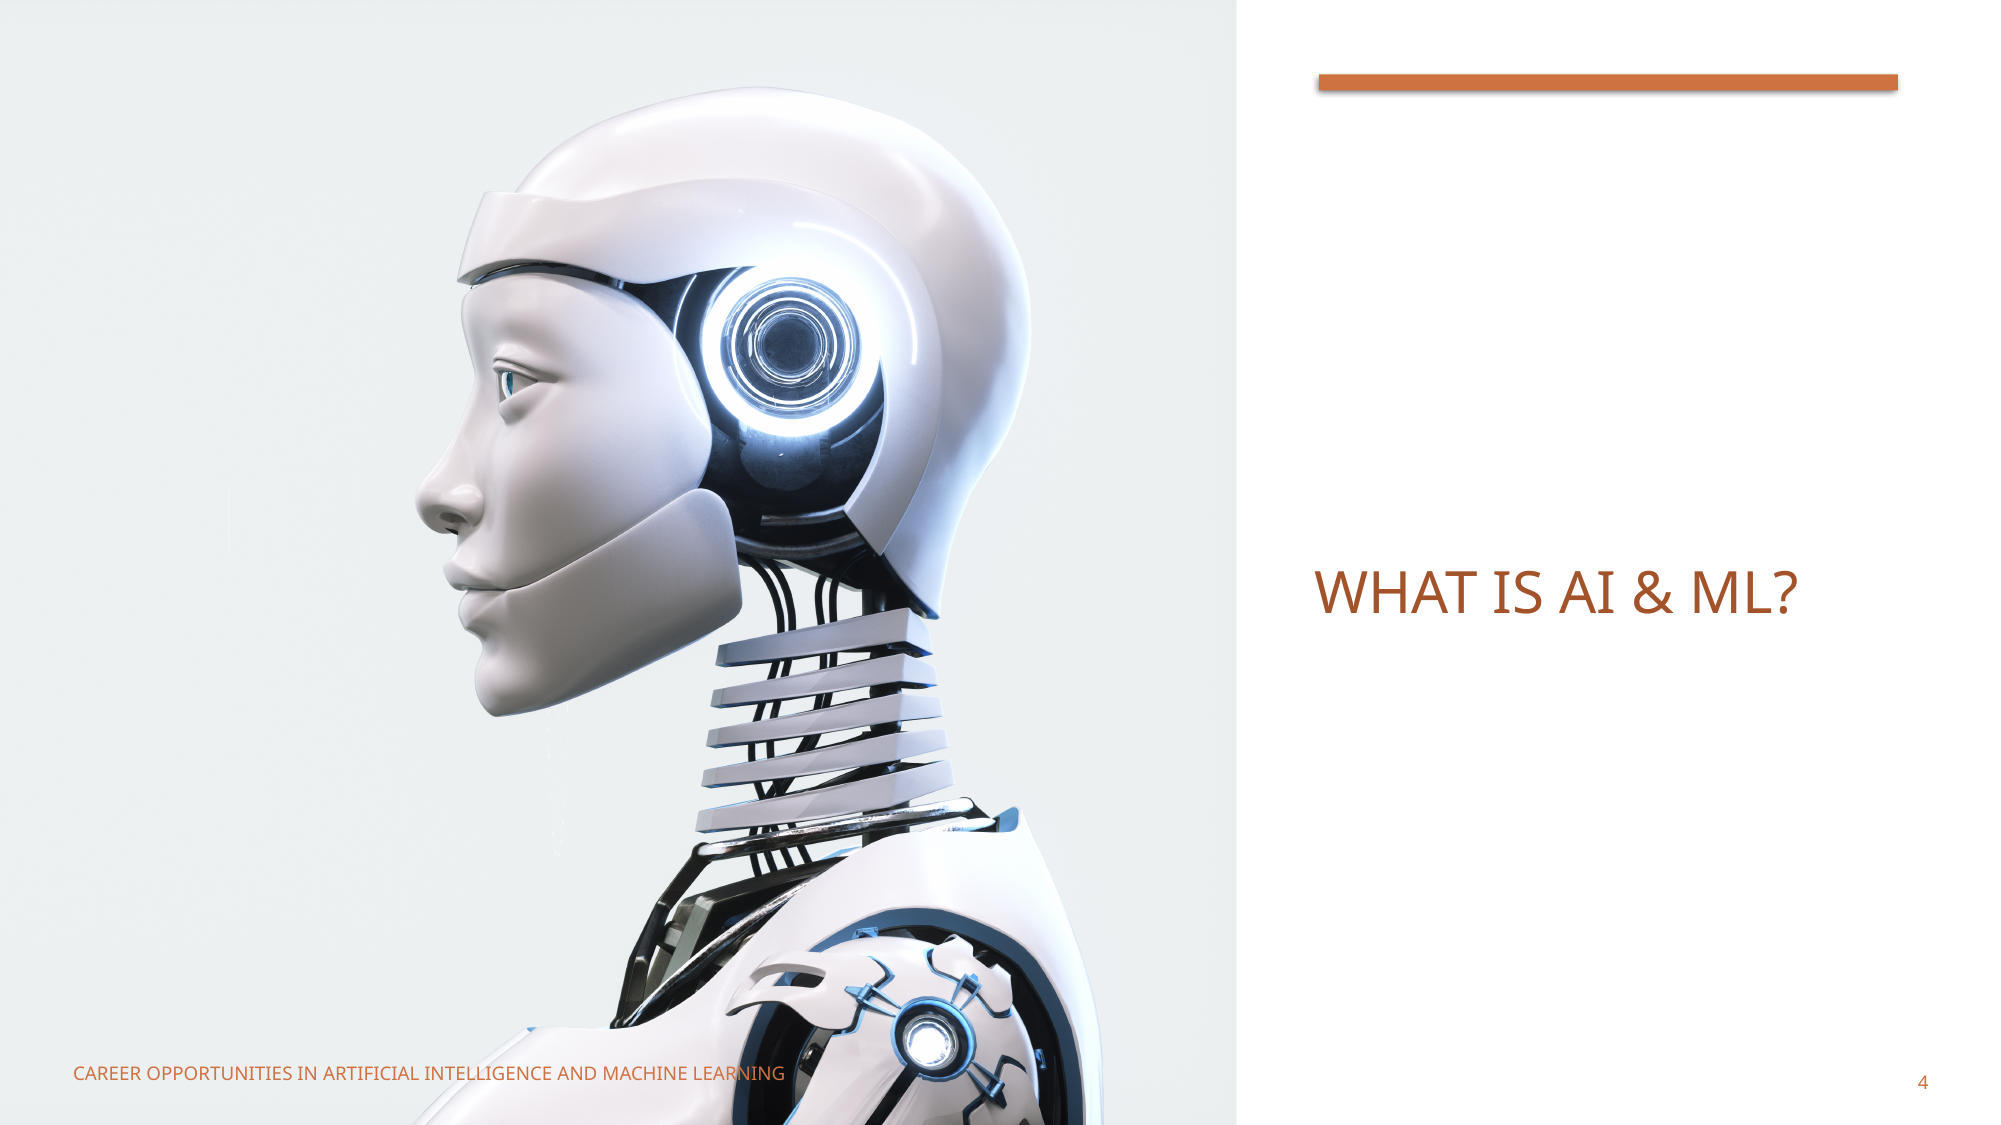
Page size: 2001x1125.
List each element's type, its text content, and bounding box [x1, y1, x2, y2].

slide_number 4 [1770, 1053, 1944, 1114]
picture [0, 0, 1237, 1125]
title What is AI & ml? [1299, 357, 1856, 633]
